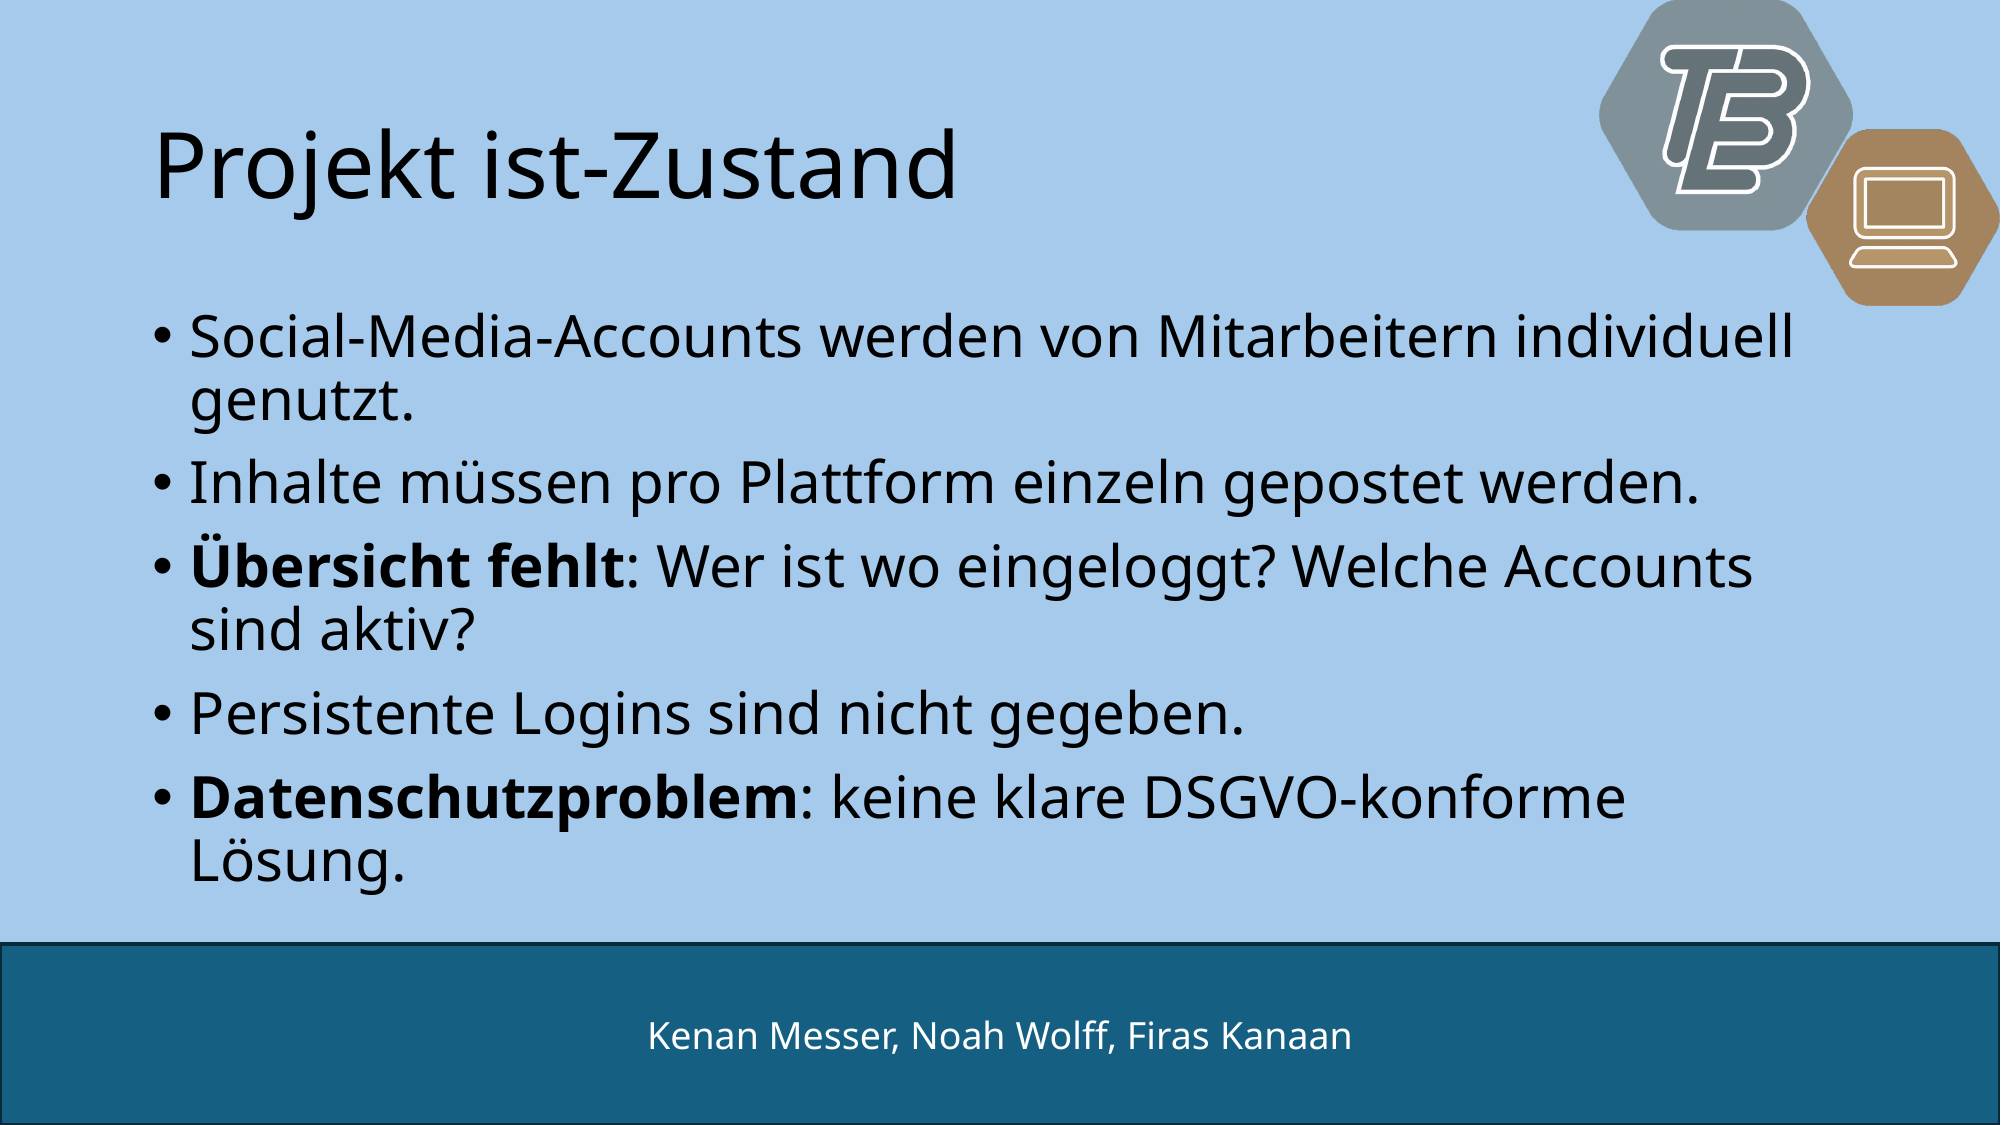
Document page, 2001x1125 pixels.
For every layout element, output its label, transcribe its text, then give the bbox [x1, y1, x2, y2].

picture [1598, 0, 2000, 306]
text_box Kenan Messer, Noah Wolff, Firas Kanaan [0, 942, 2000, 1125]
list Social-Media-Accounts werden von Mitarbeitern individuell genutzt. Inhalte müssen pro Plattform einzeln gepostet werden. Übersicht fehlt: Wer ist wo eingeloggt? Welche Accounts sind aktiv? Persistente Logins sind nicht gegeben. Datenschutzproblem: keine klare DSGVO-konforme Lösung. [137, 299, 1863, 942]
title Projekt ist-Zustand [137, 59, 1598, 278]
